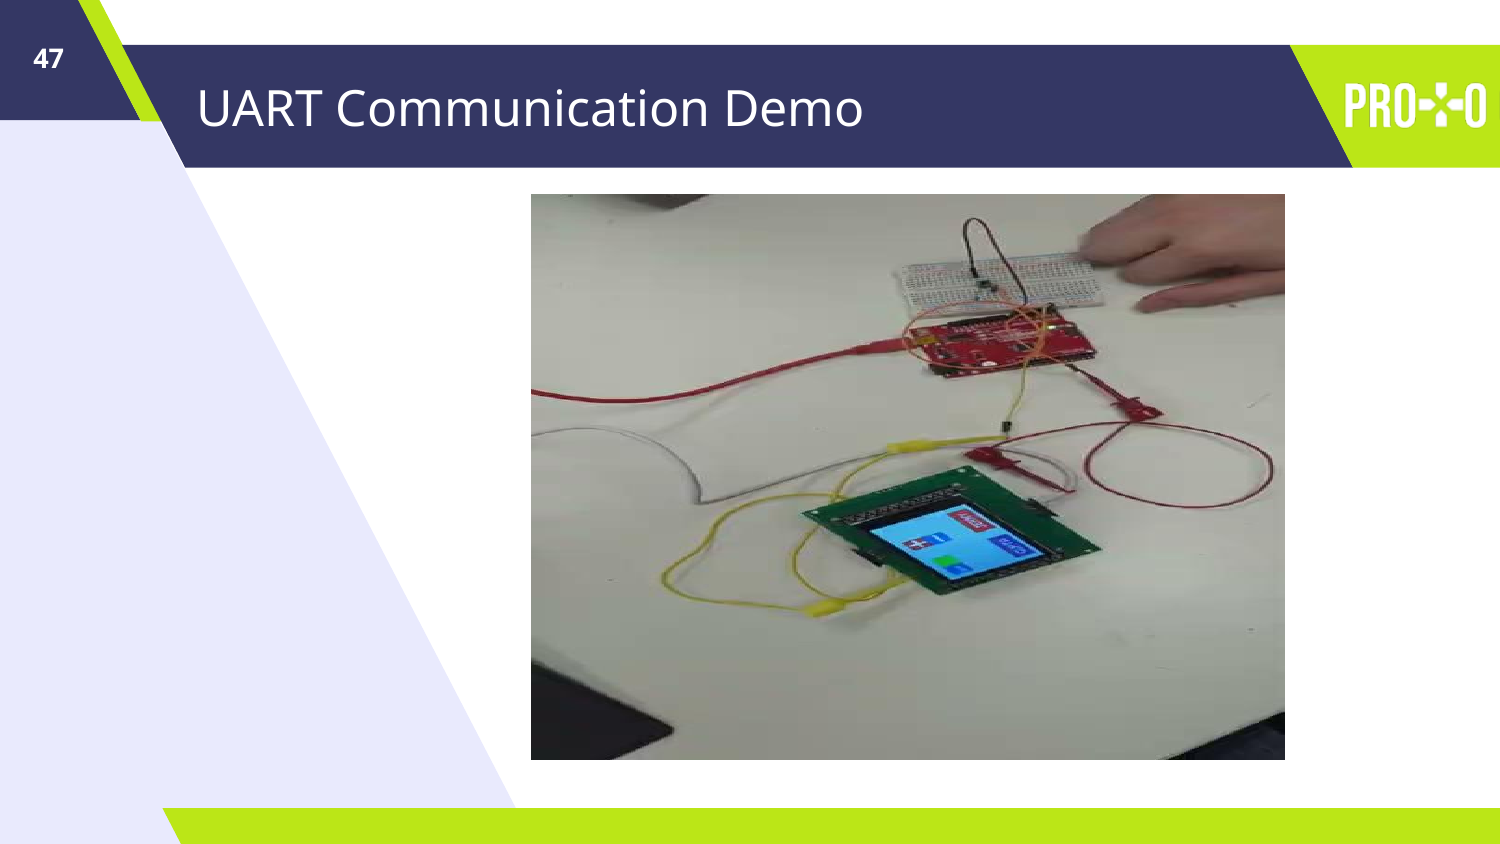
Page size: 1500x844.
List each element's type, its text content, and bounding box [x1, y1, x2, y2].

picture [1304, 55, 1500, 159]
picture [530, 194, 1285, 760]
title UART Communication Demo [181, 45, 1285, 169]
slide_number ‹#› [0, 0, 98, 121]
